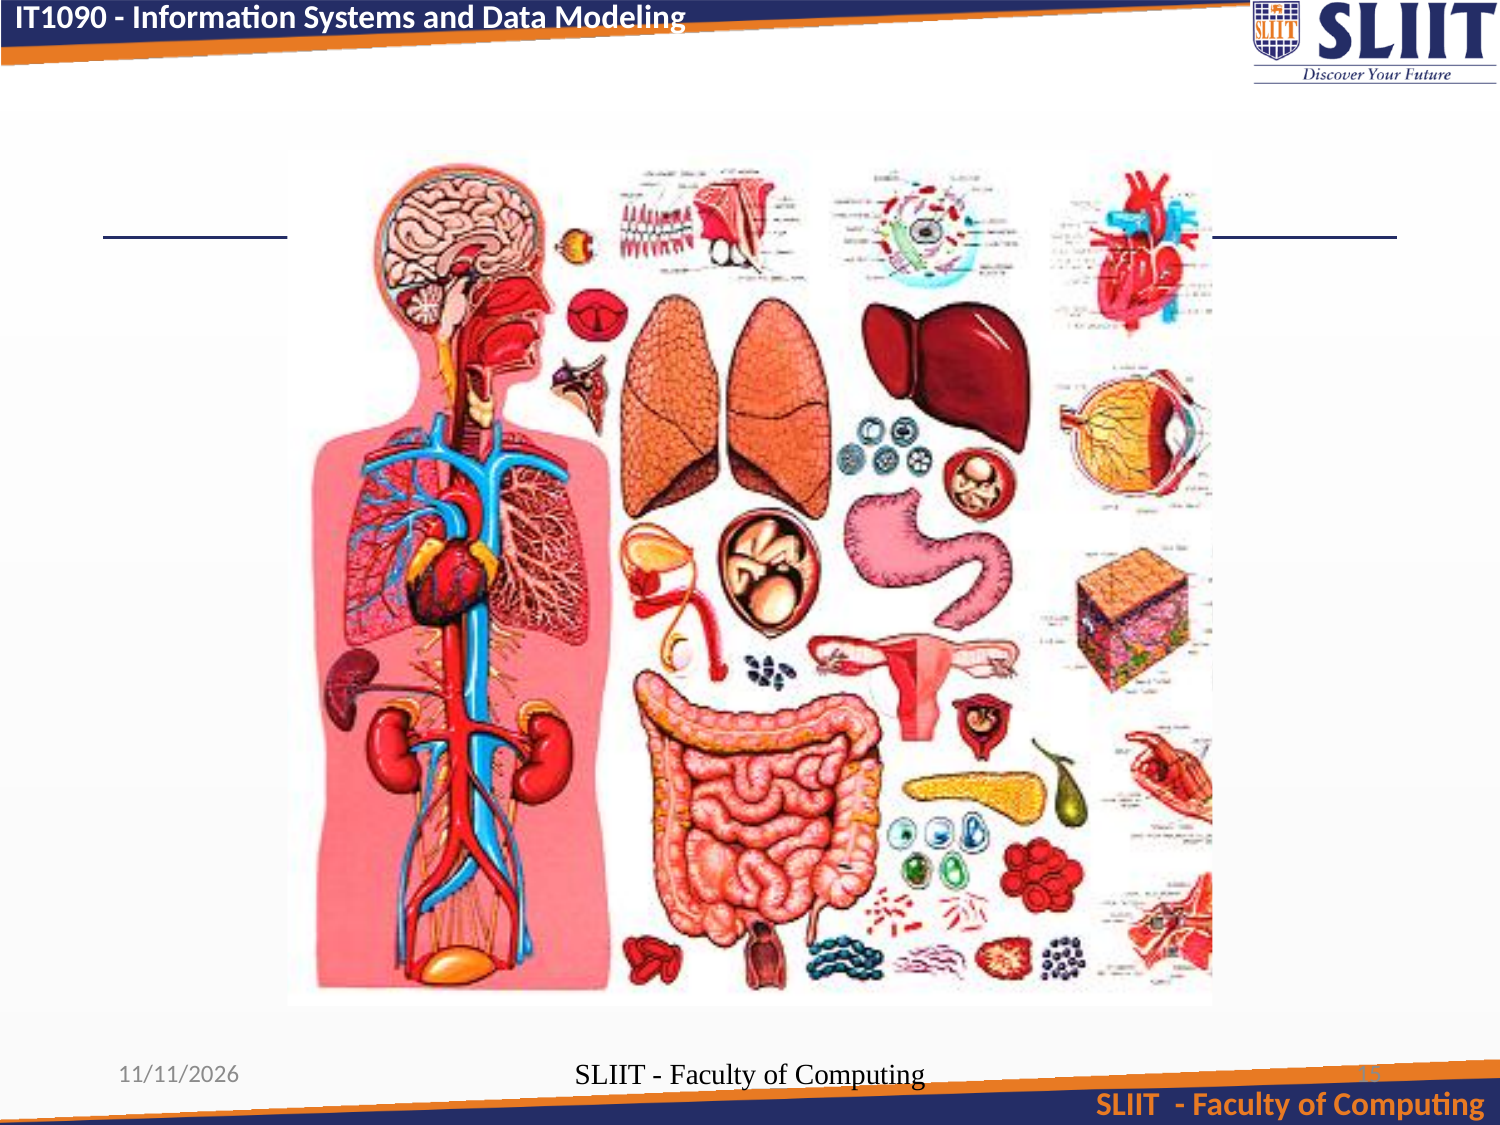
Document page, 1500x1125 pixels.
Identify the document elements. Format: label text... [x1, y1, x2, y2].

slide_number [103, 1042, 441, 1103]
picture [1356, 1103, 1364, 1112]
picture [1243, 1103, 1249, 1112]
picture [1250, 0, 1500, 84]
footer SLIIT - Faculty of Computing [496, 1042, 1004, 1103]
picture [287, 149, 1213, 1006]
slide_number 15 [1059, 1042, 1397, 1103]
picture [0, 1050, 1500, 1125]
picture [1302, 1103, 1310, 1112]
picture [2, 2, 1249, 75]
